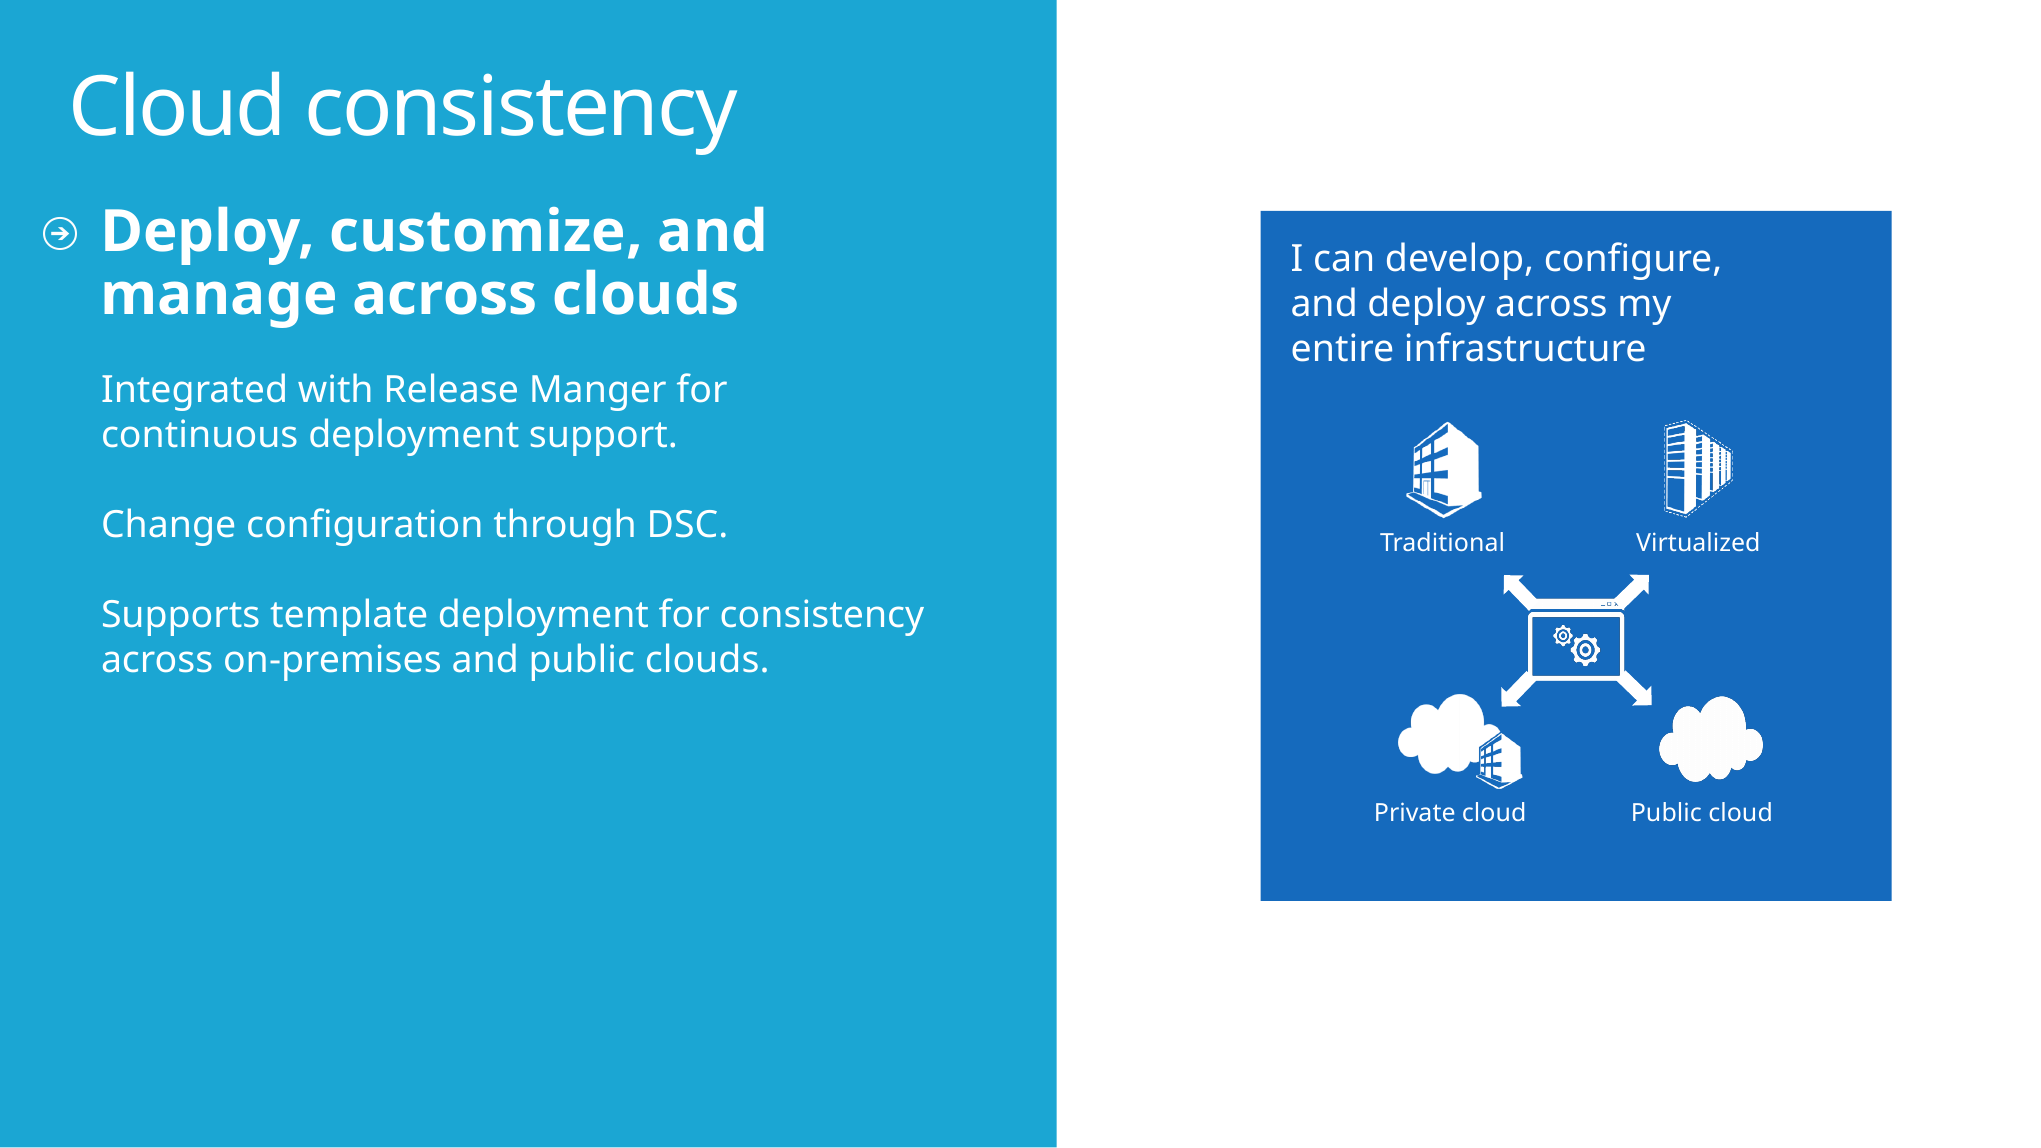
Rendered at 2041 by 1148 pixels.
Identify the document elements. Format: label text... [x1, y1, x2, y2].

picture [43, 208, 85, 250]
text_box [1357, 415, 1795, 835]
title Cloud consistency [45, 48, 1057, 199]
text_box [0, 0, 1058, 1148]
text_box Integrated with Release Manger for continuous deployment support. Change configuration through DSC. Supports template deployment for consistency across on-premises and public clouds. [86, 357, 947, 688]
text_box I can develop, configure, and deploy across my entire infrastructure [1260, 210, 1892, 901]
text_box Deploy, customize, and manage across clouds [20, 186, 865, 342]
